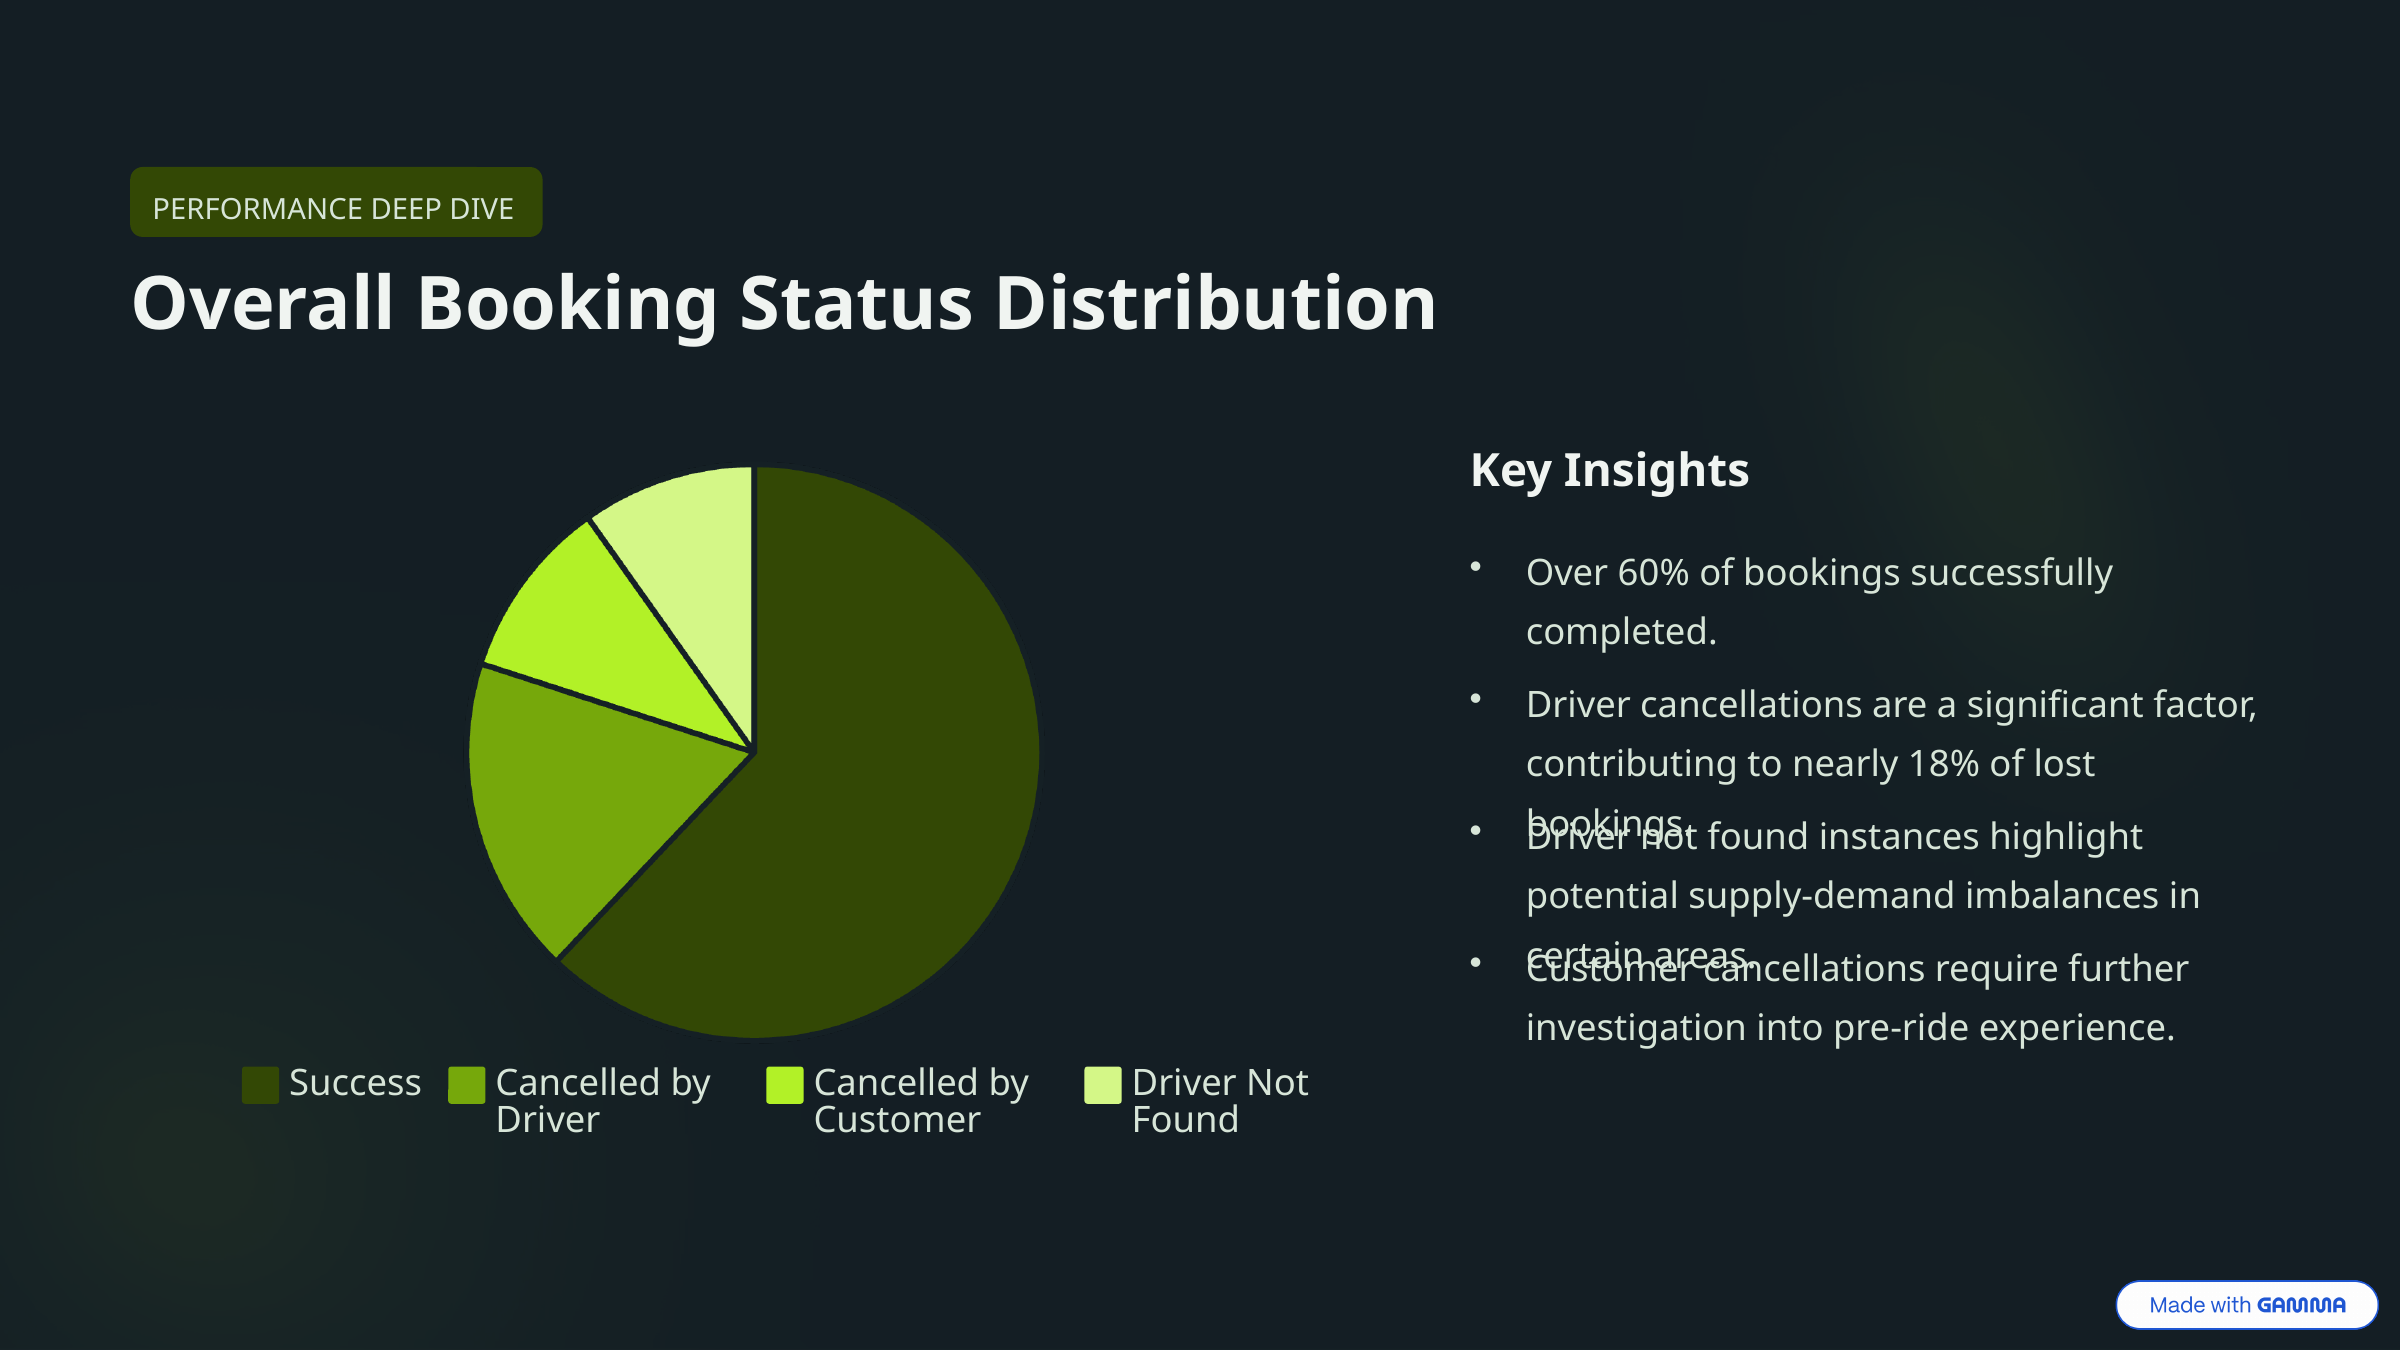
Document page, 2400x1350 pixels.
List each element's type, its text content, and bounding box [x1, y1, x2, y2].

text_box Key Insights [1469, 437, 1935, 496]
text_box [448, 1066, 486, 1104]
text_box [130, 166, 543, 237]
picture [2106, 1271, 2389, 1339]
text_box Driver cancellations are a significant factor, contributing to nearly 18% of lost bookings. [1469, 665, 2271, 785]
text_box [241, 1066, 280, 1104]
picture [130, 442, 1378, 1062]
text_box PERFORMANCE DEEP DIVE [152, 178, 521, 226]
text_box Success [289, 1066, 424, 1104]
text_box Customer cancellations require further investigation into pre-ride experience. [1469, 929, 2271, 1049]
text_box [766, 1066, 804, 1104]
text_box Cancelled by Customer [813, 1066, 1060, 1141]
text_box Driver not found instances highlight potential supply-demand imbalances in certain areas. [1469, 797, 2271, 917]
text_box [1084, 1066, 1122, 1104]
text_box Driver Not Found [1131, 1066, 1378, 1141]
text_box Cancelled by Driver [495, 1066, 742, 1141]
text_box Over 60% of bookings successfully completed. [1469, 533, 2271, 653]
text_box Overall Booking Status Distribution [130, 251, 2162, 345]
